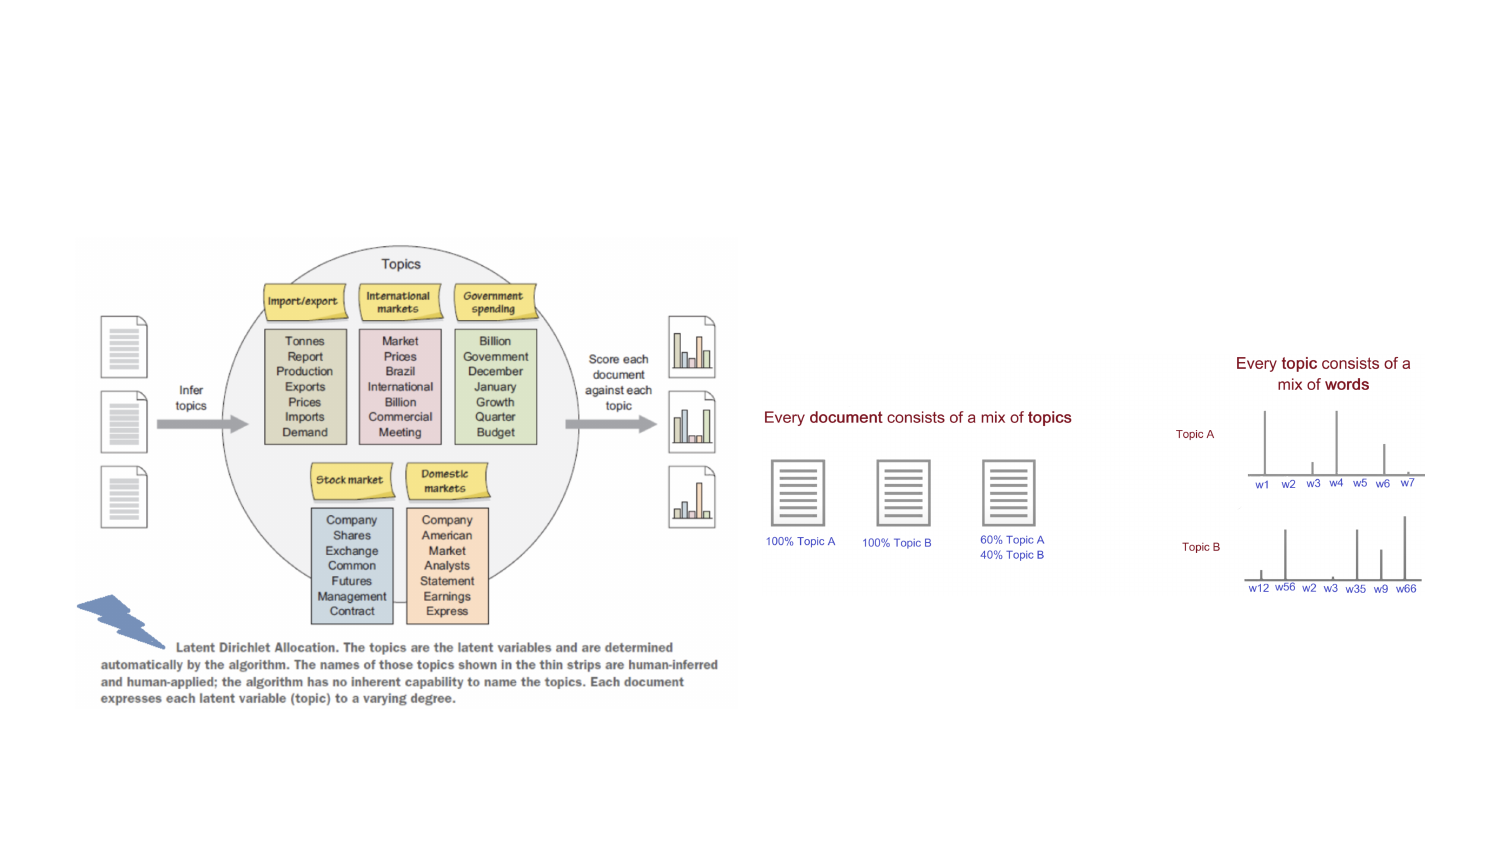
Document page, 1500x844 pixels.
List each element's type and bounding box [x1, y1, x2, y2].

picture [762, 353, 1426, 596]
picture [74, 237, 738, 709]
